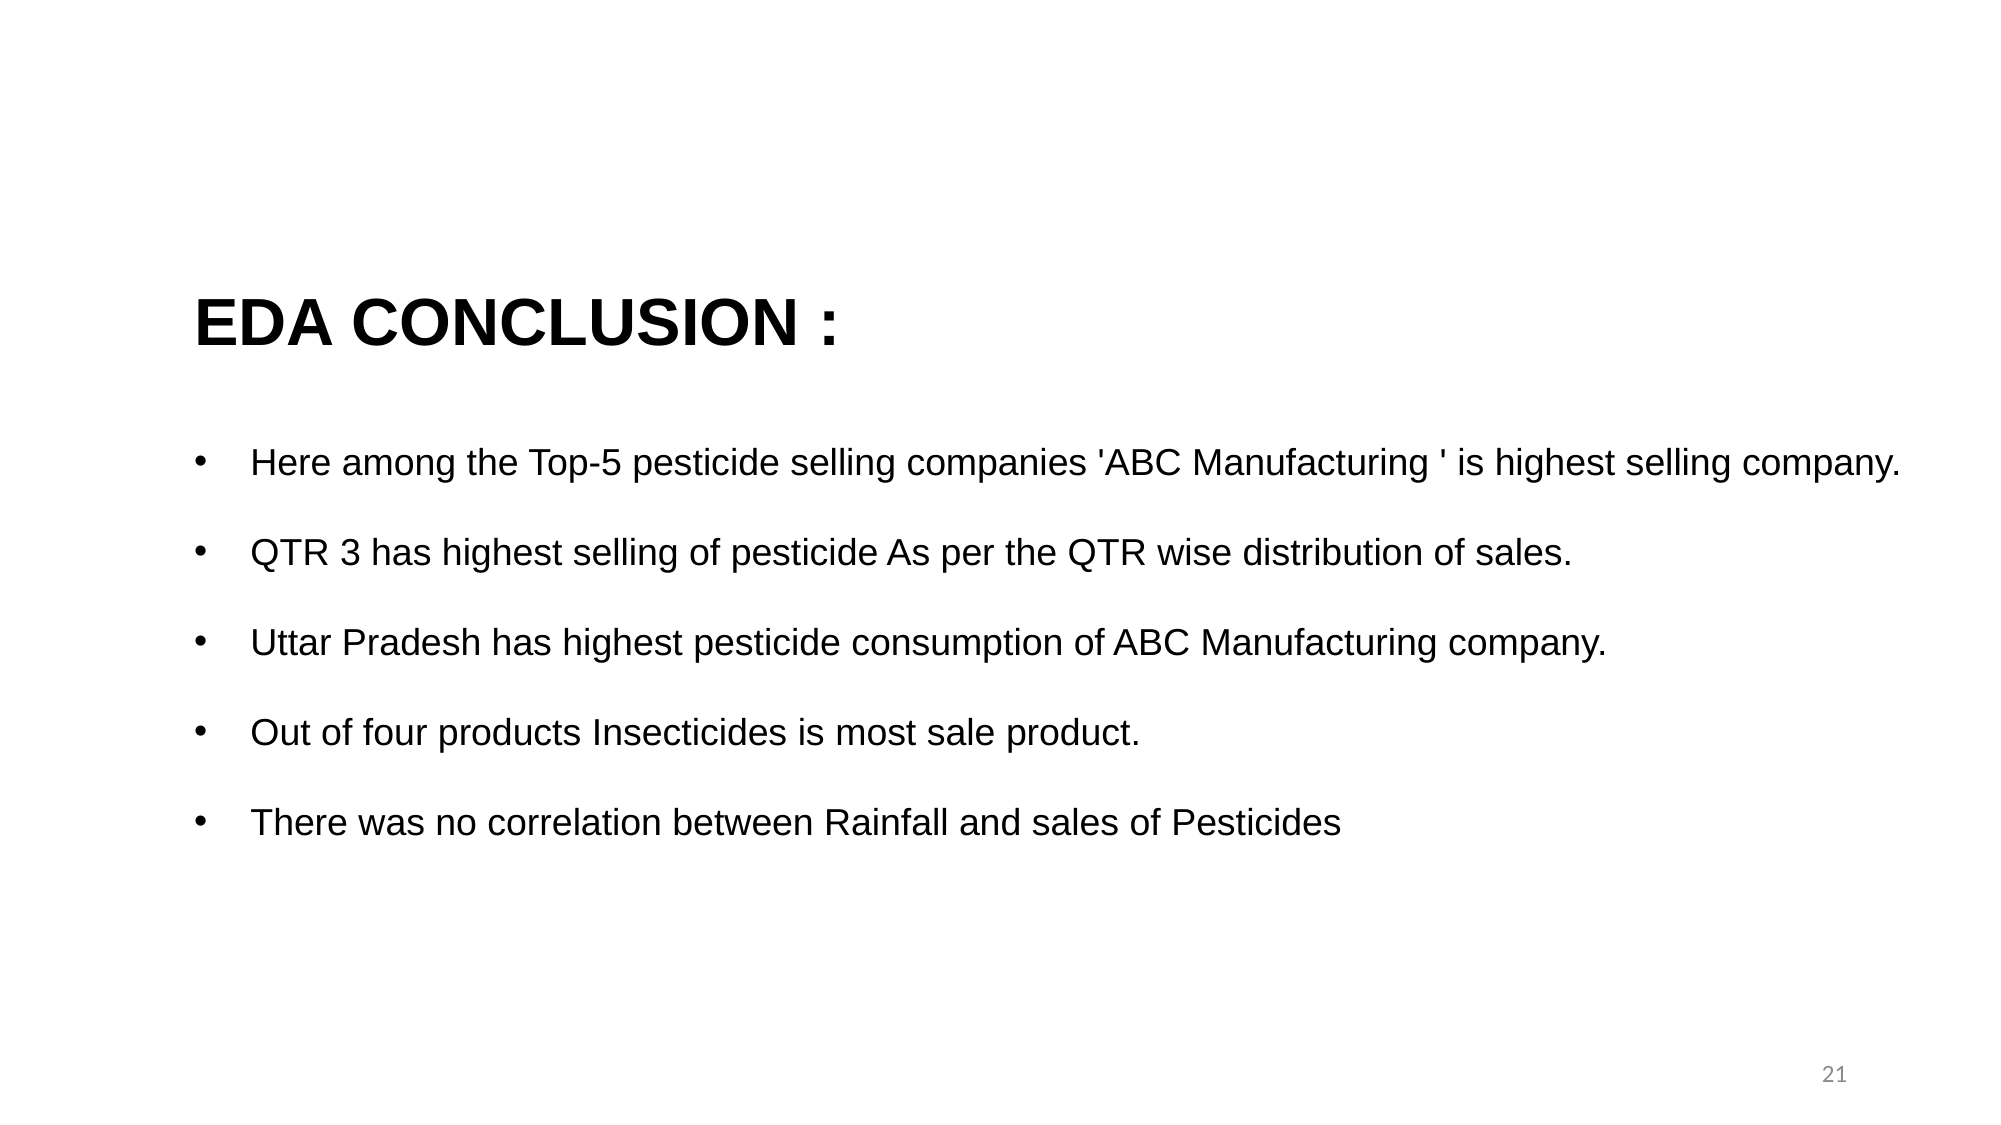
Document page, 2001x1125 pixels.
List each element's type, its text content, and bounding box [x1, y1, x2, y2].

slide_number 21 [1412, 1042, 1863, 1103]
text_box EDA CONCLUSION : Here among the Top-5 pesticide selling companies 'ABC Manufacturing ' is highest selling company. QTR 3 has highest selling of pesticide As per the QTR wise distribution of sales. Uttar Pradesh has highest pesticide consumption of ABC Manufacturing company. Out of four products Insecticides is most sale product. There was no correlation between Rainfall and sales of Pesticides [179, 270, 1946, 896]
